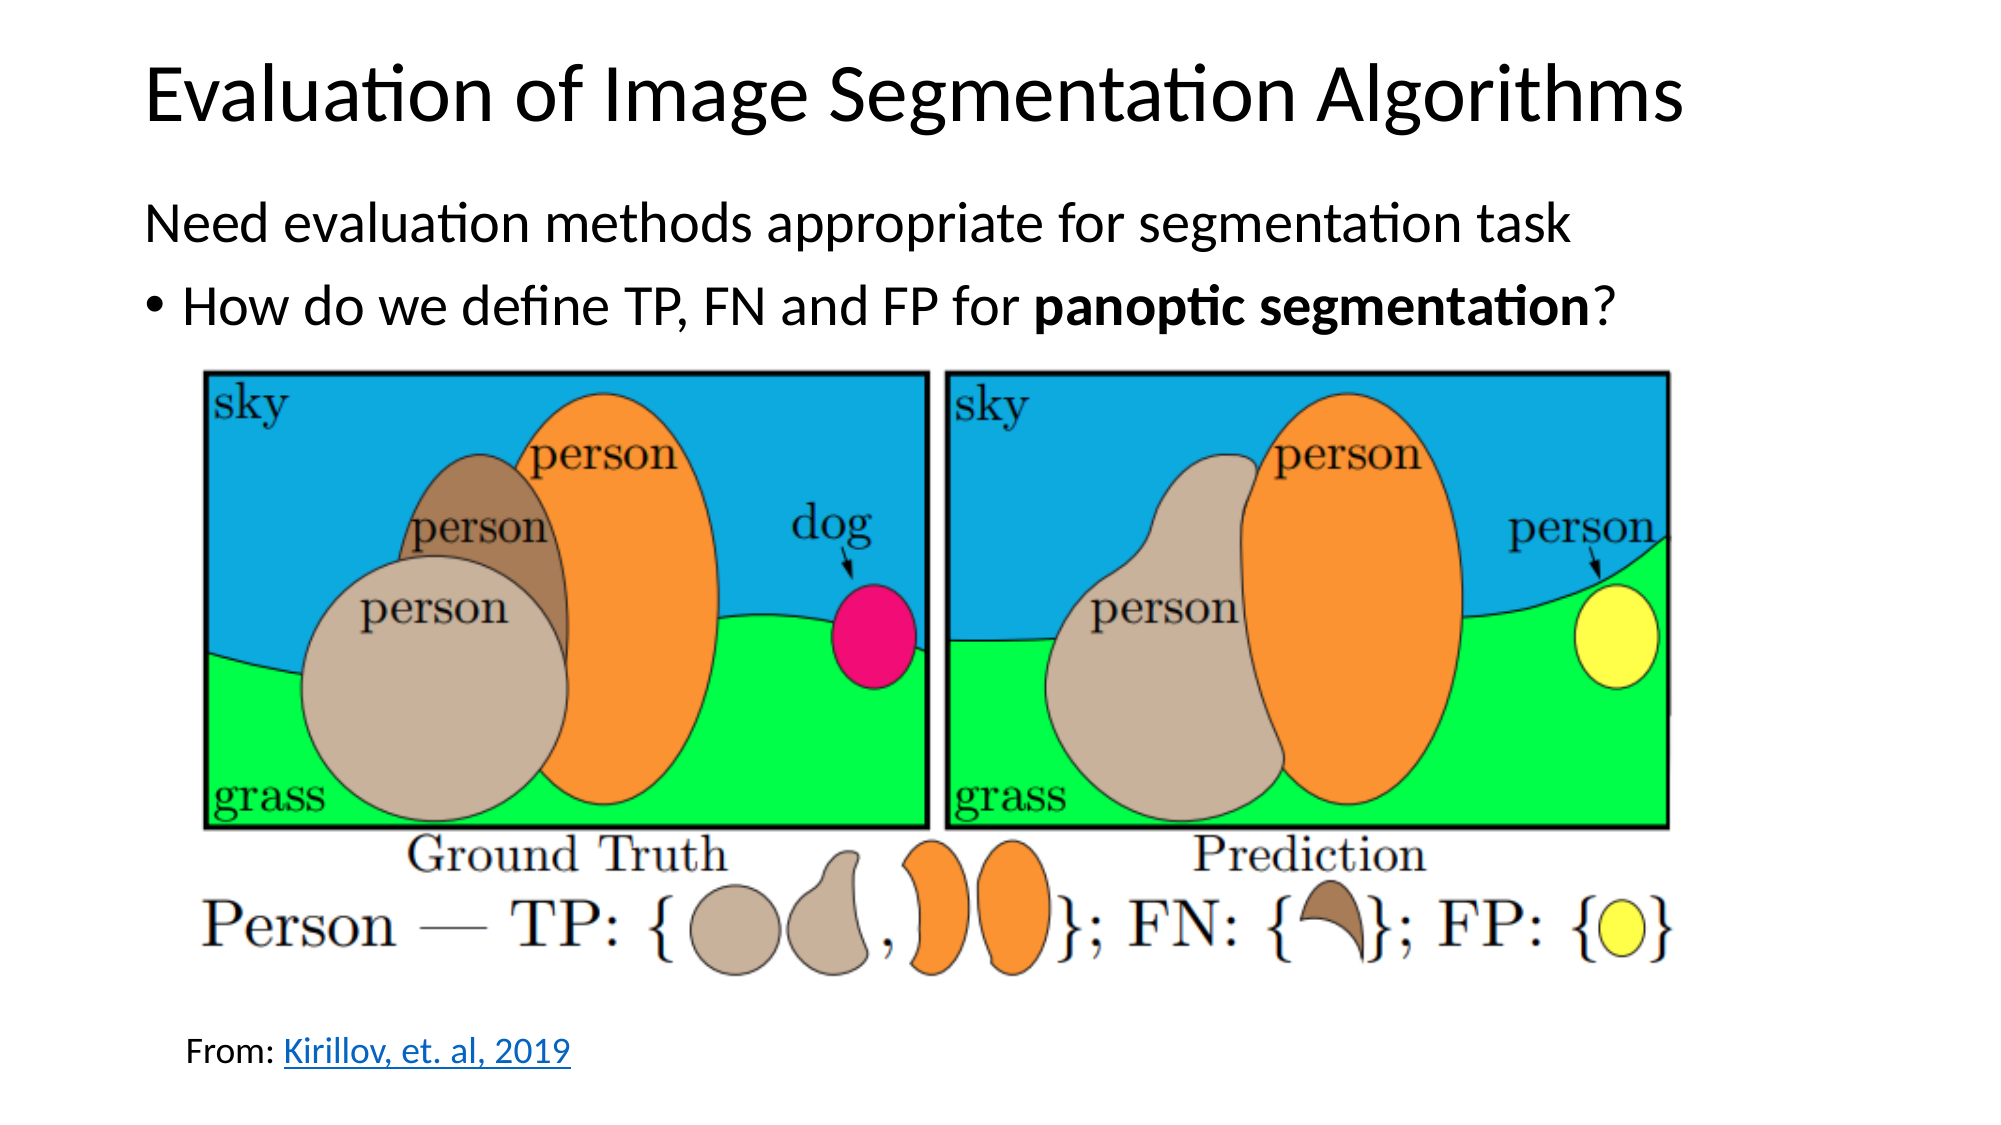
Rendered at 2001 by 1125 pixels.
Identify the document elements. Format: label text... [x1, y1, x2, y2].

picture [187, 349, 1674, 997]
text_box From: Kirillov, et. al, 2019 [171, 1018, 1171, 1079]
title Evaluation of Image Segmentation Algorithms [129, 22, 1855, 166]
list Need evaluation methods appropriate for segmentation task How do we define TP, FN and FP for panoptic segmentation? [129, 184, 1855, 1102]
